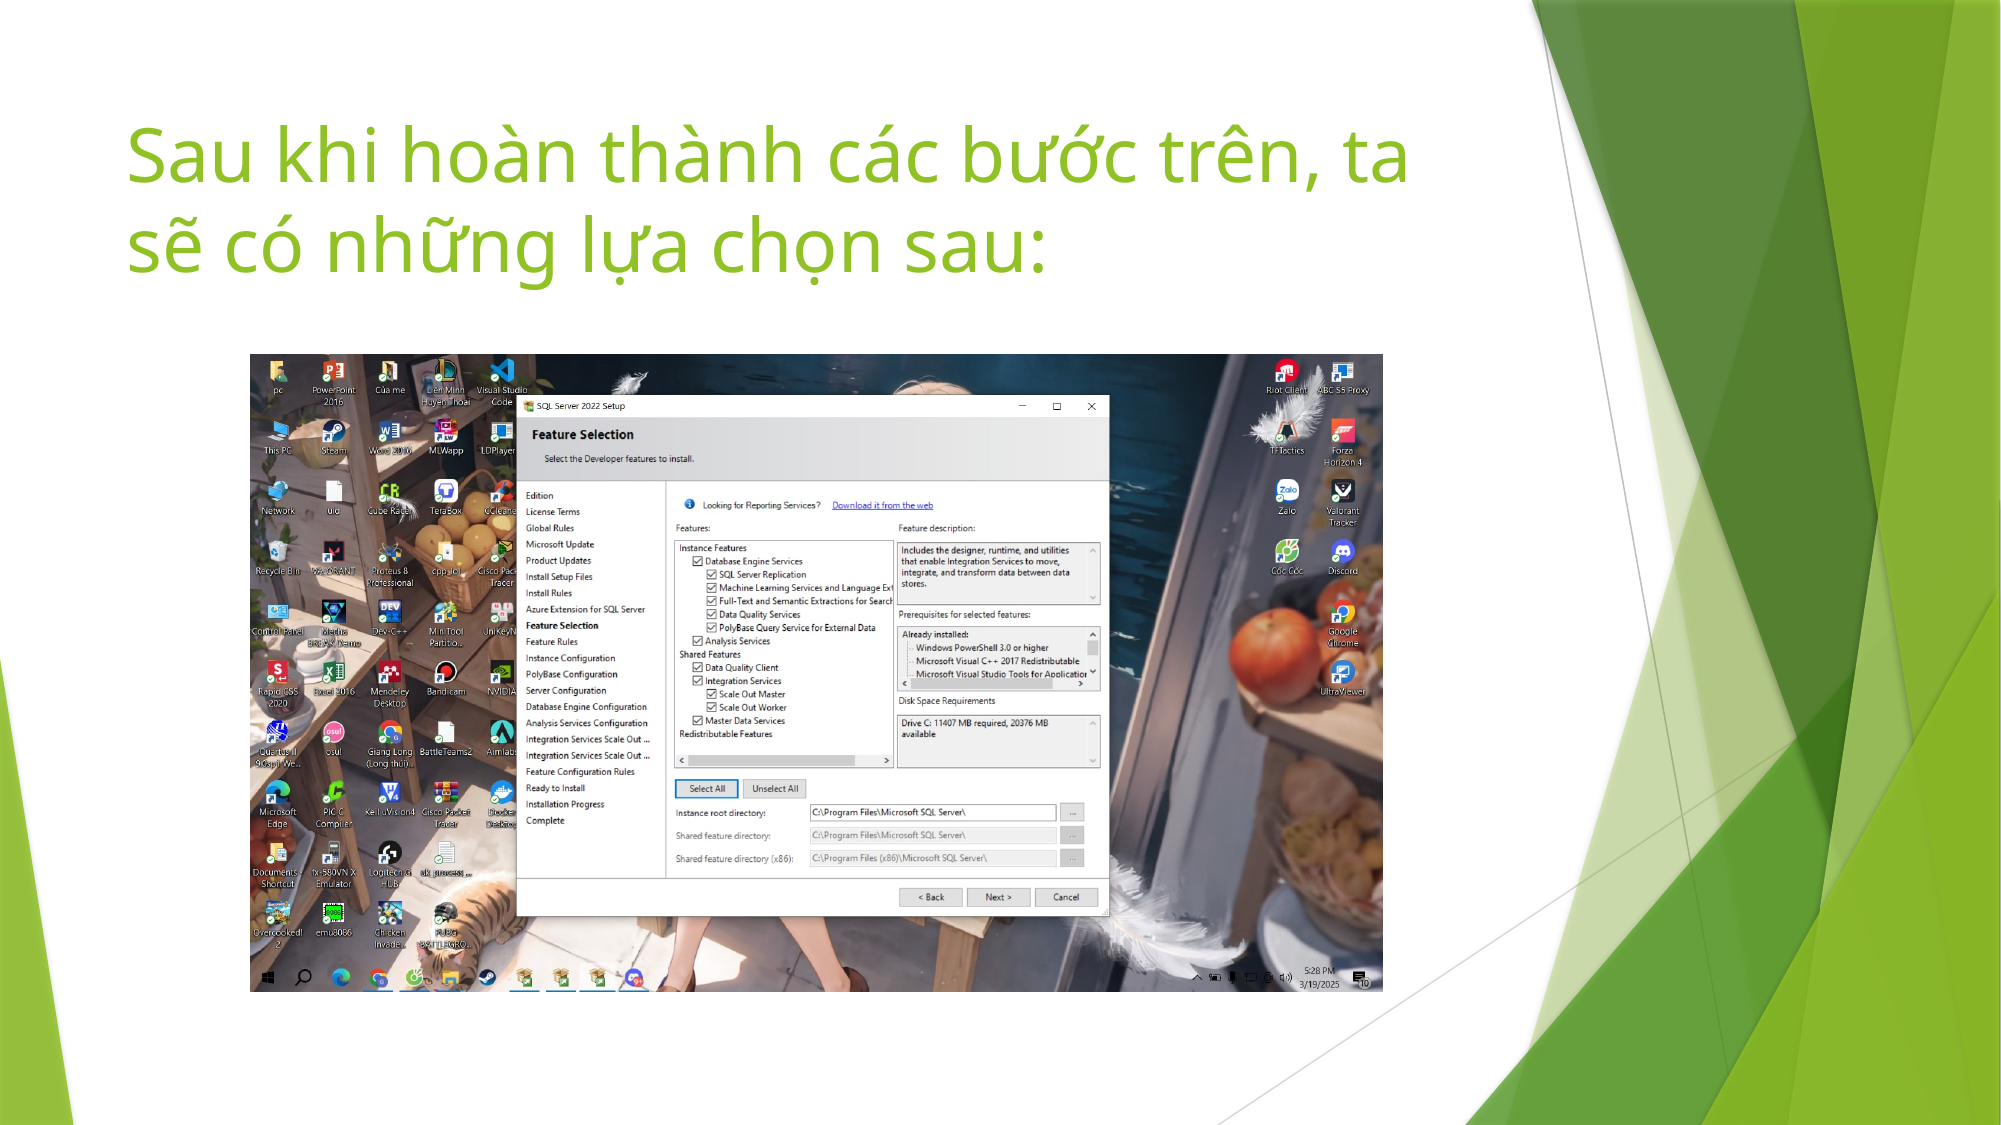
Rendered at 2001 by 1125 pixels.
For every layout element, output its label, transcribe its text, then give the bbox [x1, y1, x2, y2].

title Sau khi hoàn thành các bước trên, ta sẽ có những lựa chọn sau: [111, 99, 1522, 317]
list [249, 353, 1383, 992]
